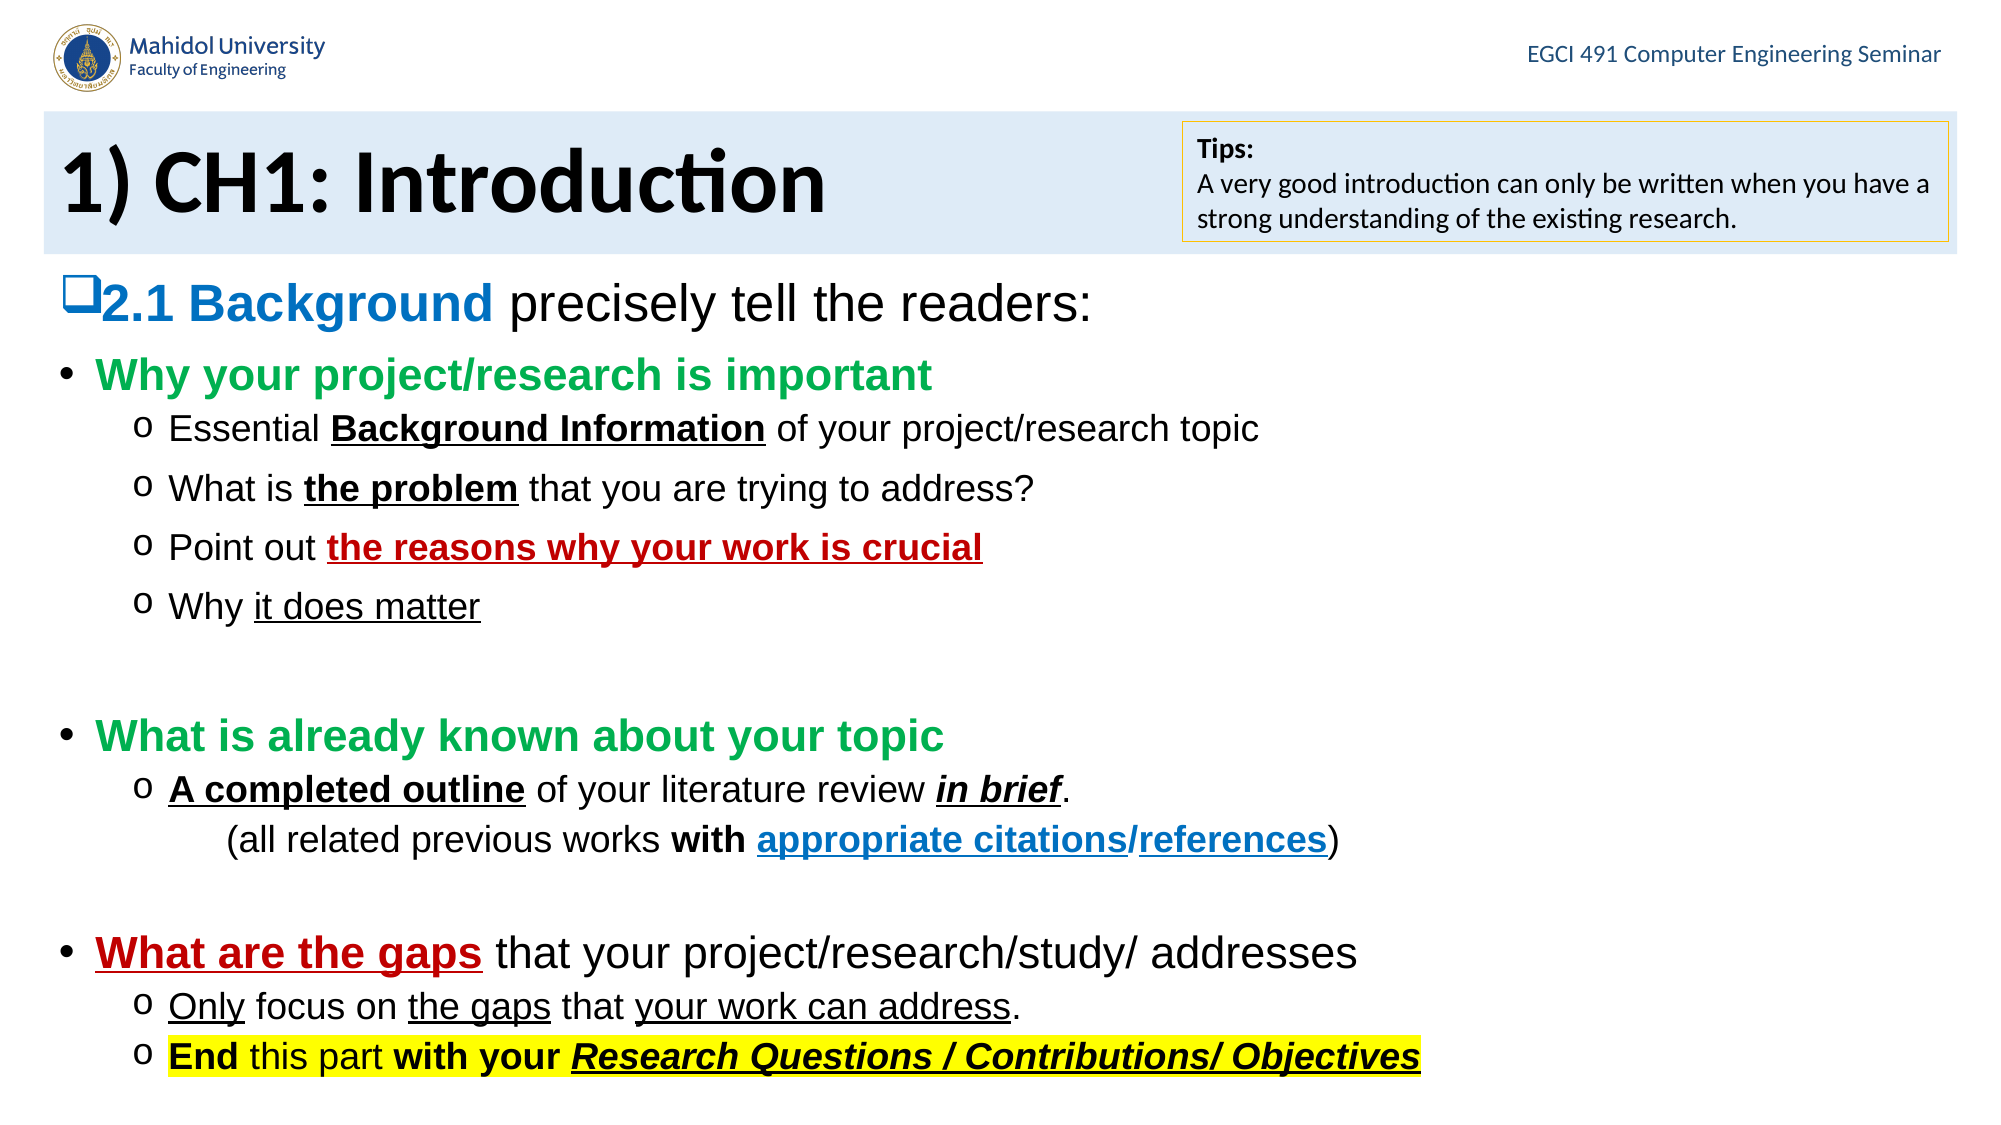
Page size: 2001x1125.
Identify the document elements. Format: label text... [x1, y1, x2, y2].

text_box Tips: A very good introduction can only be written when you have a strong understanding of the existing research. [1182, 121, 1949, 242]
picture [42, 18, 334, 97]
title 1) CH1: Introduction [43, 111, 1958, 255]
list 2.1 Background precisely tell the readers: Why your project/research is important Essential Background Information of your project/research topic What is the problem that you are trying to address? Point out the reasons why your work is crucial Why it does matter What is already known about your topic A completed outline of your literature review in brief. (all related previous works with appropriate citations/references) What are the gaps that your project/research/study/ addresses Only focus on the gaps that your work can address. End this part with your Research Questions / Contributions/ Objectives [43, 268, 1958, 1087]
